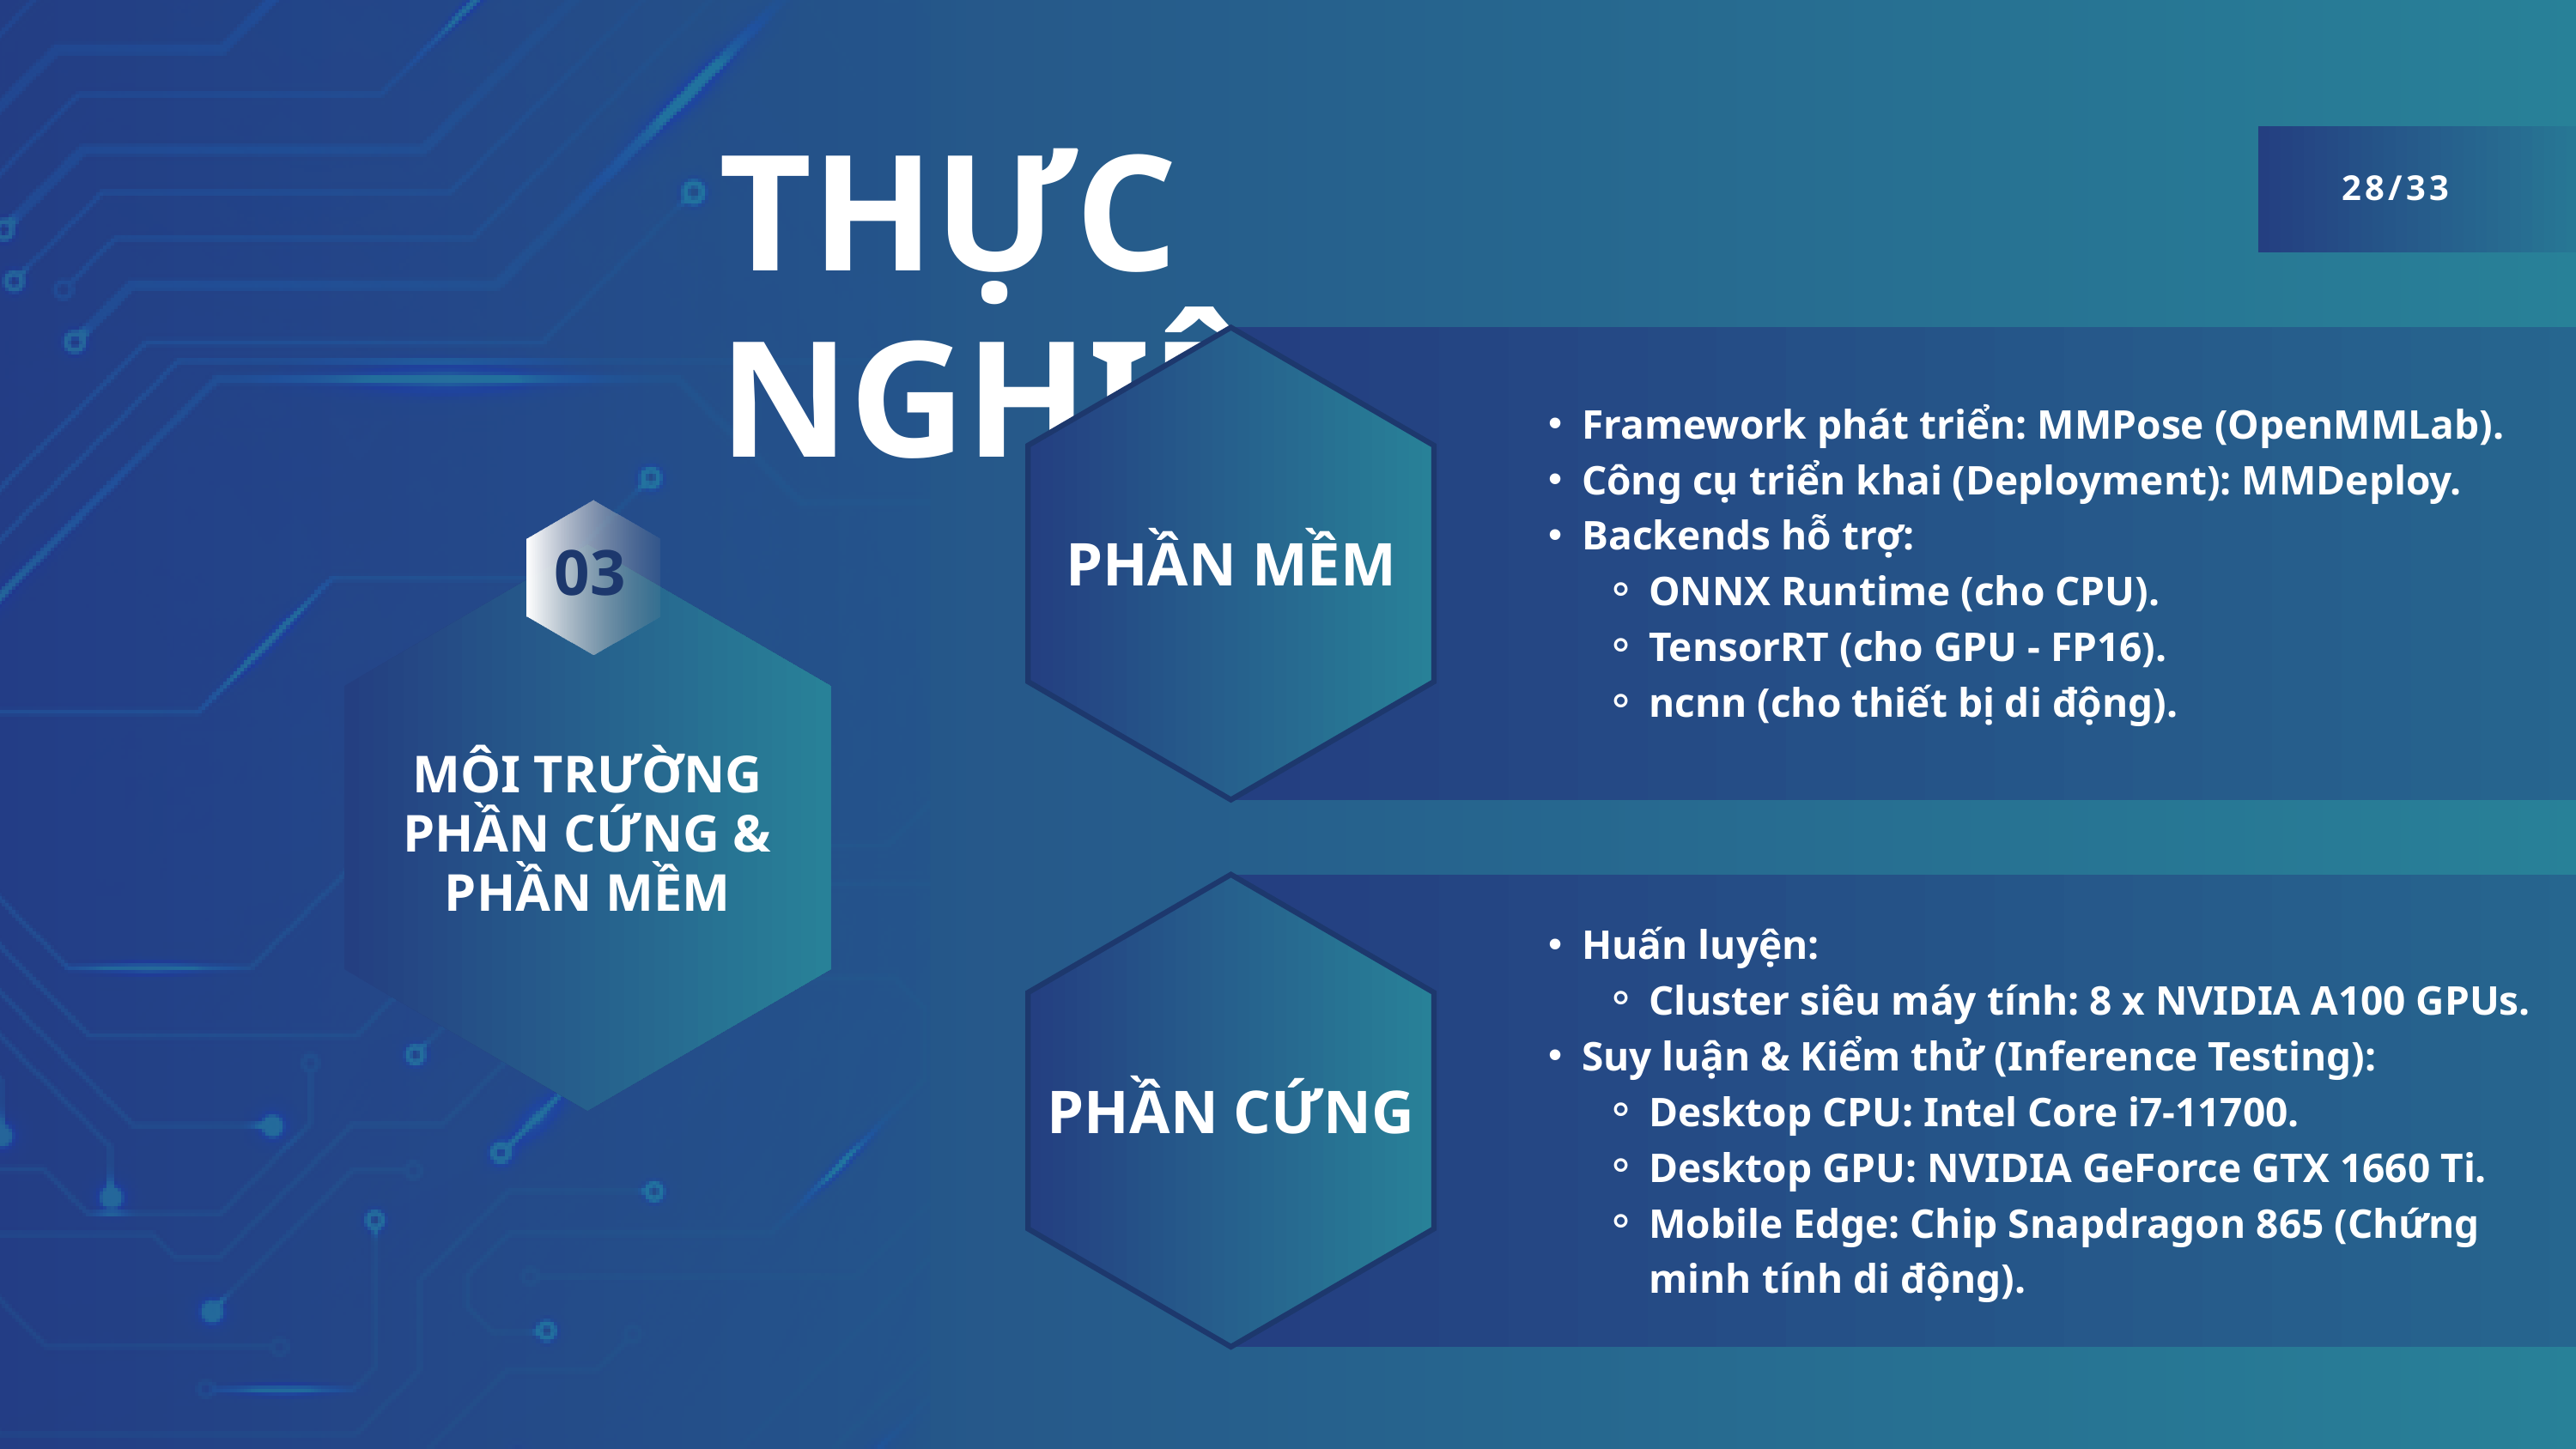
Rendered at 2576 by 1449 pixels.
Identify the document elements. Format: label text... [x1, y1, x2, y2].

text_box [526, 500, 660, 655]
text_box THỰC NGHIỆM [719, 116, 1857, 490]
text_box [343, 544, 831, 1112]
text_box [0, 0, 931, 1449]
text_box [1436, 327, 2576, 800]
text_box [1027, 874, 1435, 1348]
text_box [1027, 327, 1435, 800]
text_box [2257, 125, 2576, 253]
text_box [1435, 874, 2576, 1348]
